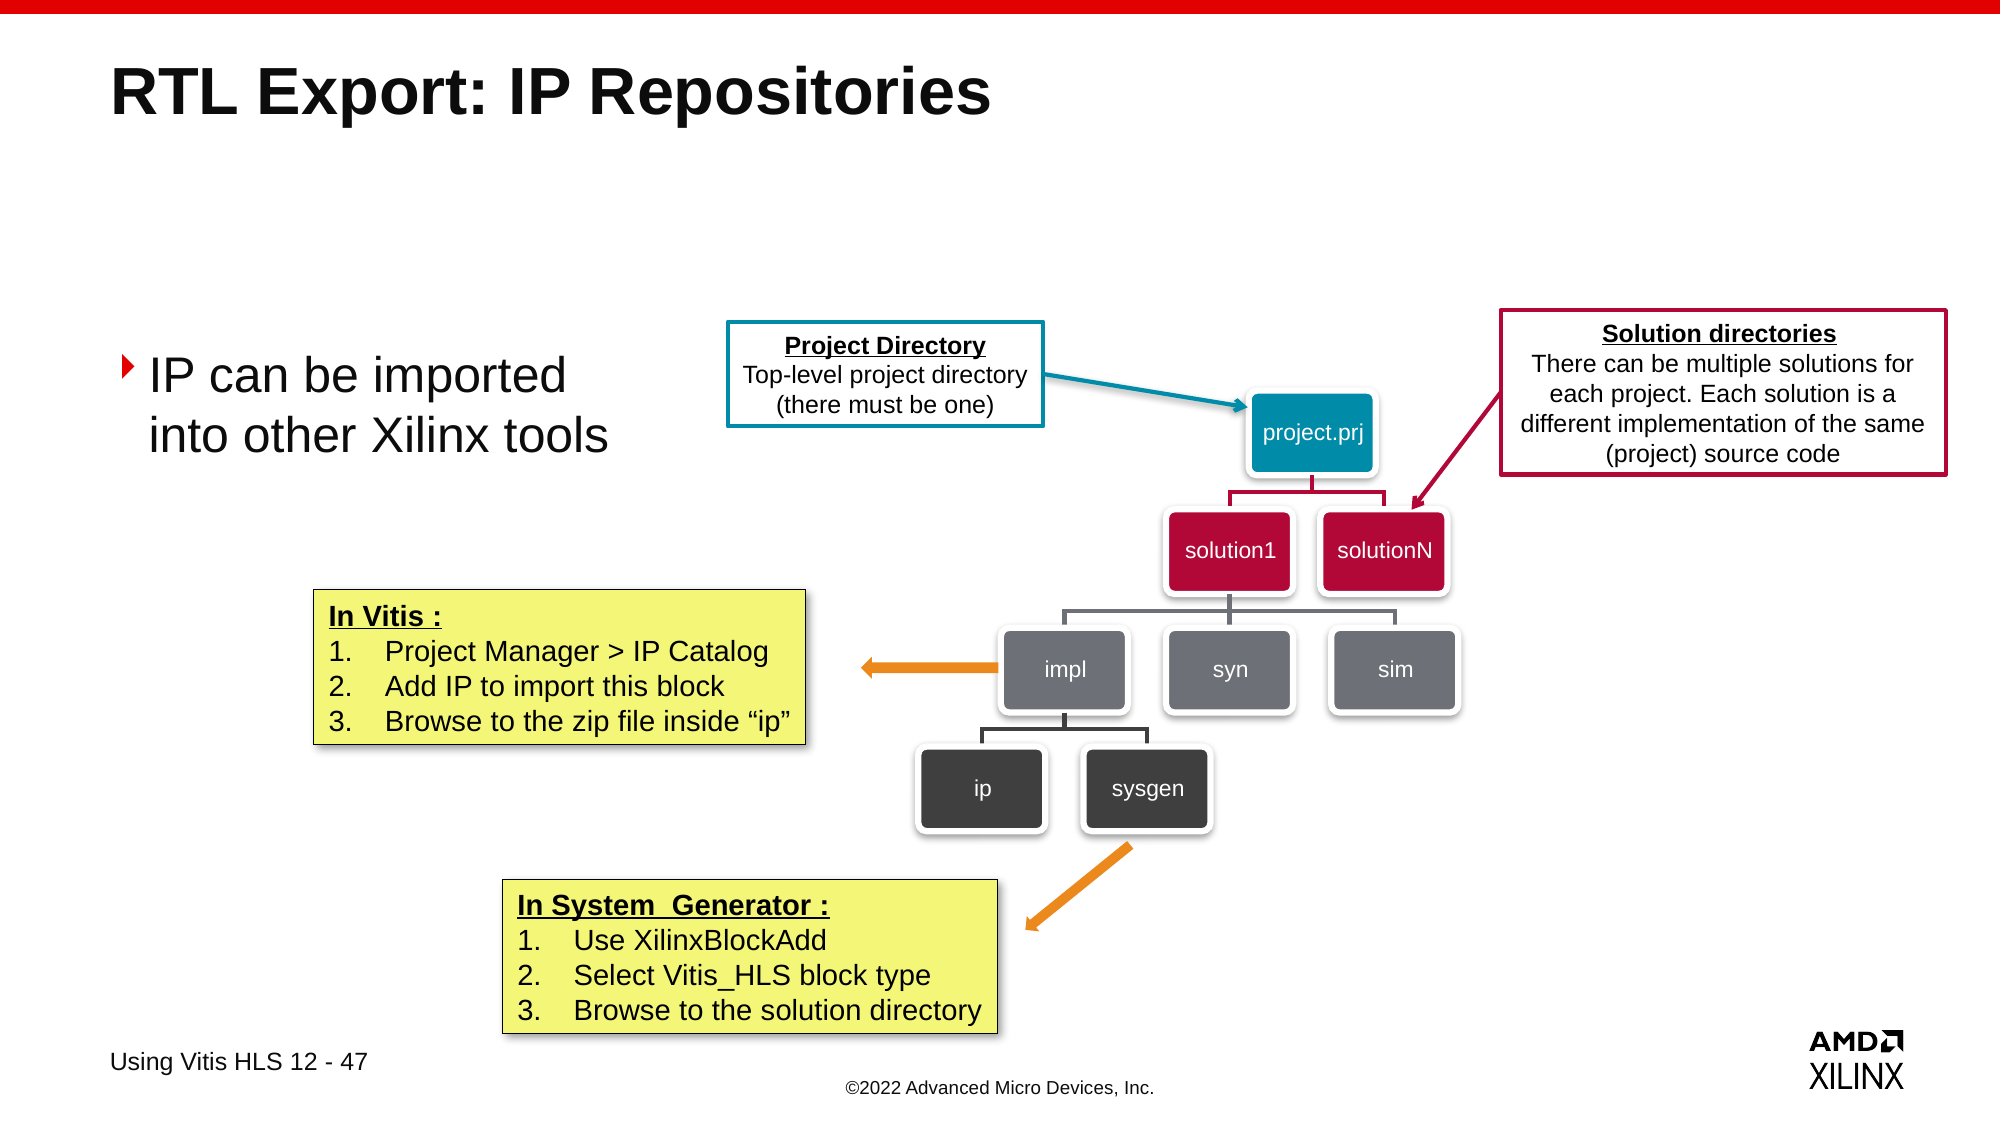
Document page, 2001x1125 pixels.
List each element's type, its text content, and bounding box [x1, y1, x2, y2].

slide_number Using Vitis HLS 12 - 47 [95, 1037, 457, 1098]
picture [1809, 1030, 1904, 1089]
text_box In System Generator : Use XilinxBlockAdd Select Vitis_HLS block type Browse to the solution directory [502, 879, 998, 1034]
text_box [726, 321, 1248, 428]
list IP can be imported into other Xilinx tools [95, 241, 1905, 1002]
text_box [1025, 841, 1134, 932]
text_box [546, 390, 1831, 832]
text_box In Vitis : Project Manager > IP Catalog Add IP to import this block Browse to the zip file inside “ip” [313, 589, 546, 745]
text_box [1411, 310, 1946, 510]
title RTL Export: IP Repositories [95, 50, 1905, 210]
